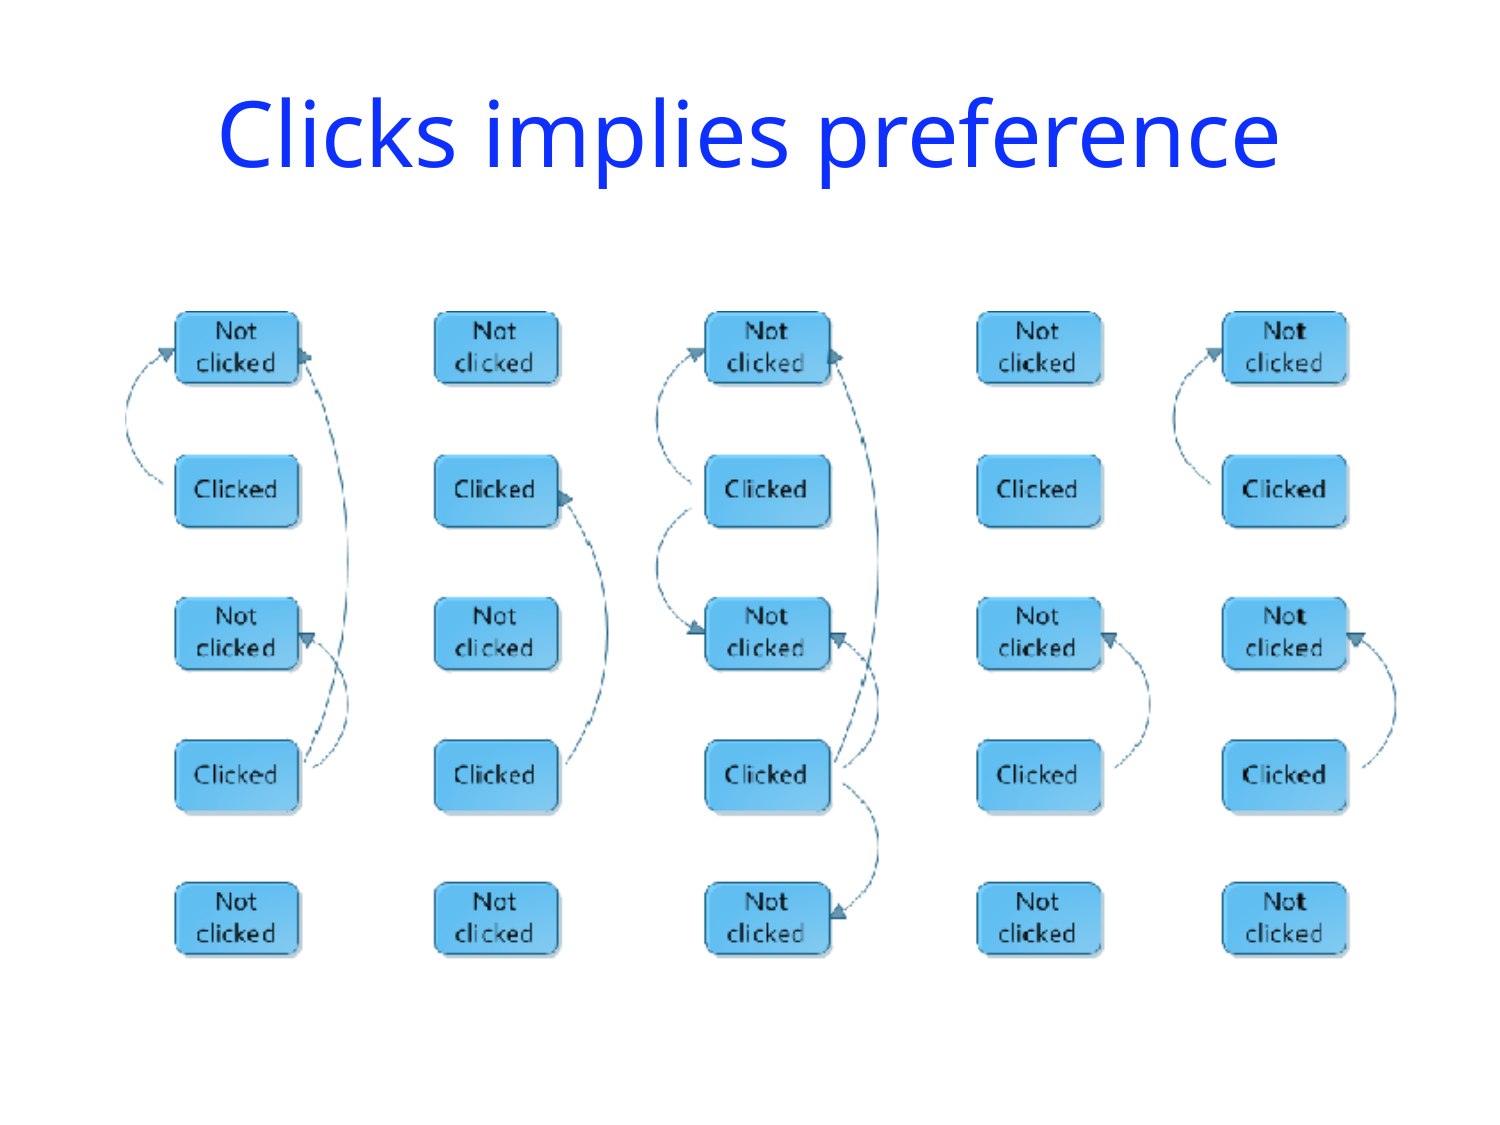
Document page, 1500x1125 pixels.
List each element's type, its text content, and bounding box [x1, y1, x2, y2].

title Clicks implies preference [112, 37, 1388, 226]
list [124, 299, 1401, 976]
